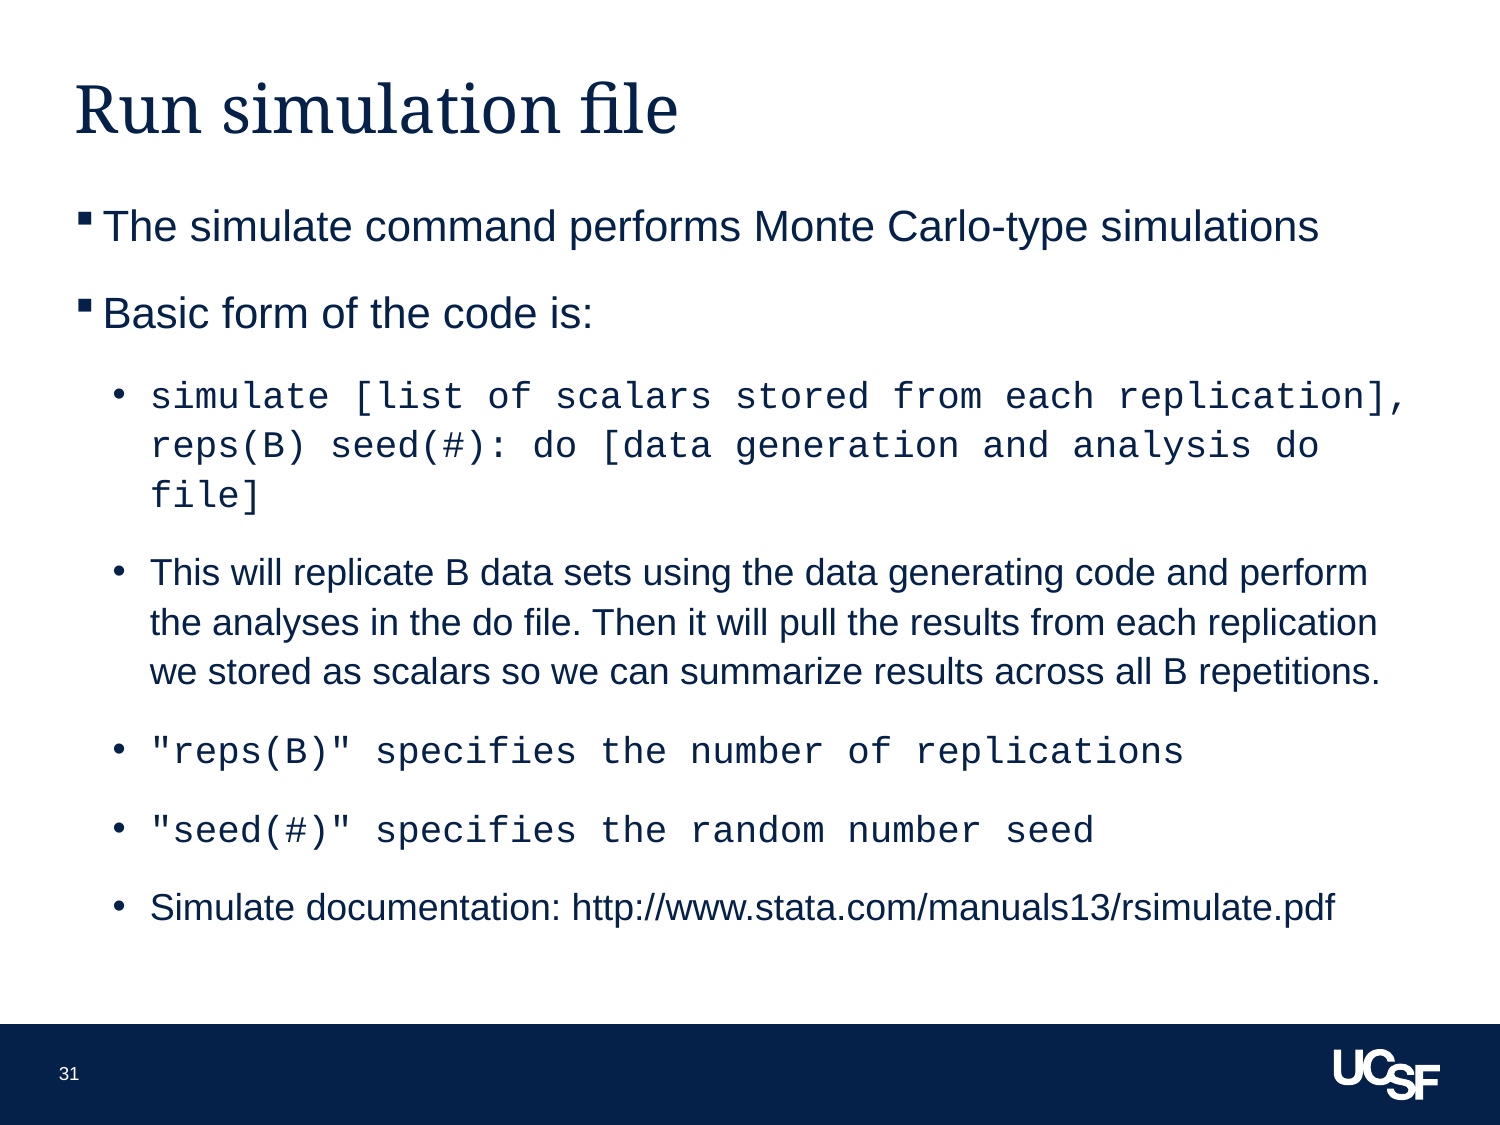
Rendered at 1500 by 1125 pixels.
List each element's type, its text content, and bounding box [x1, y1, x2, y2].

slide_number 31 [58, 1058, 100, 1085]
list The simulate command performs Monte Carlo-type simulations Basic form of the code is: simulate [list of scalars stored from each replication], reps(B) seed(#): do [data generation and analysis do file] This will replicate B data sets using the data generating code and perform the analyses in the do file. Then it will pull the results from each replication we stored as scalars so we can summarize results across all B repetitions. "reps(B)" specifies the number of replications "seed(#)" specifies the random number seed Simulate documentation: http://www.stata.com/manuals13/rsimulate.pdf [59, 184, 1441, 990]
title Run simulation file [59, 71, 1441, 158]
